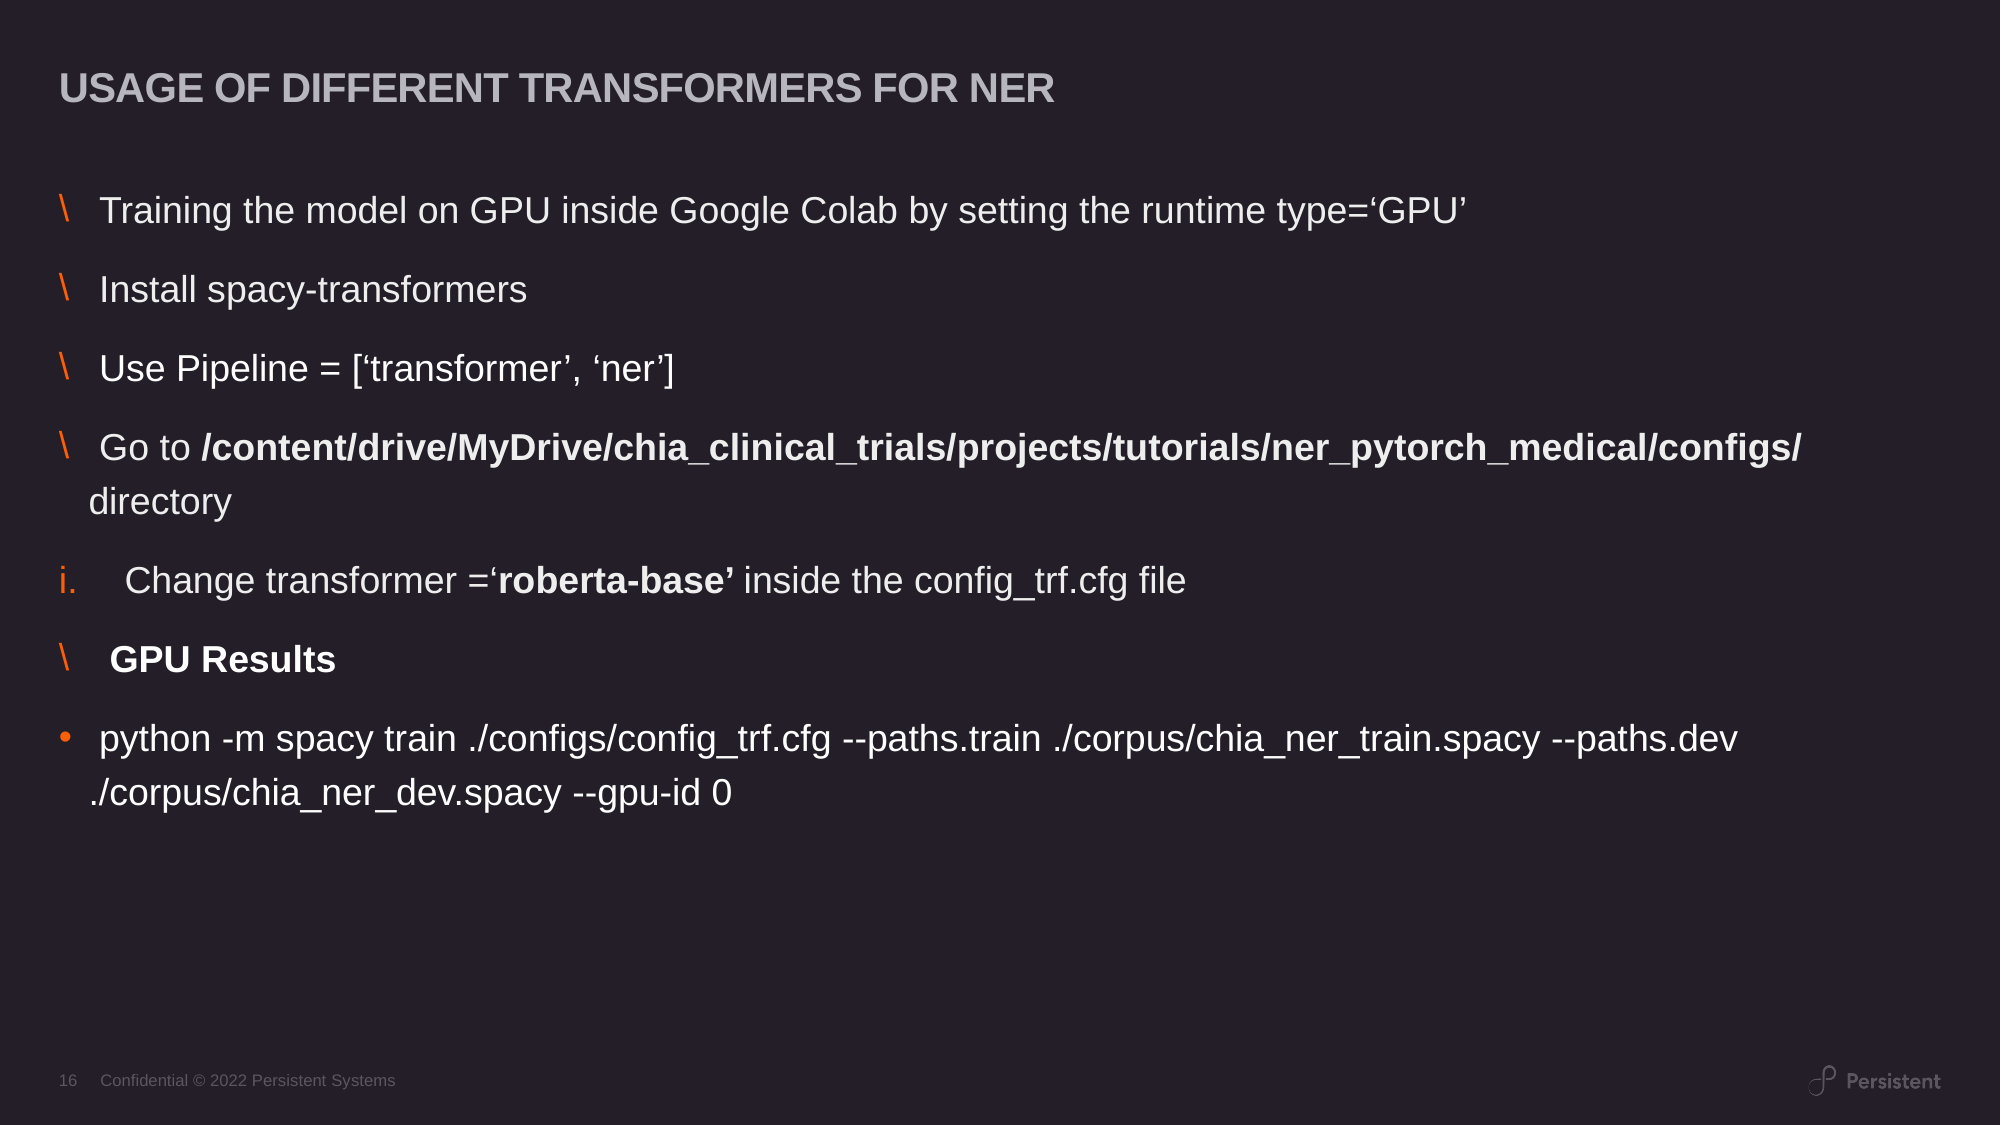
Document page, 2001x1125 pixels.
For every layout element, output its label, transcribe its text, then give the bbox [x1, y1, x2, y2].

title USAGE OF DIFFERENT TRANSFORMERS FOR NER [59, 59, 1941, 119]
slide_number 16 [59, 1034, 80, 1125]
picture [1808, 1065, 1941, 1096]
list Training the model on GPU inside Google Colab by setting the runtime type=‘GPU’ Install spacy-transformers Use Pipeline = [‘transformer’, ‘ner’] Go to /content/drive/MyDrive/chia_clinical_trials/projects/tutorials/ner_pytorch_medical/configs/ directory Change transformer =‘roberta-base’ inside the config_trf.cfg file GPU Results python -m spacy train ./configs/config_trf.cfg --paths.train ./corpus/chia_ner_train.spacy --paths.dev ./corpus/chia_ner_dev.spacy --gpu-id 0 [59, 177, 1941, 1035]
